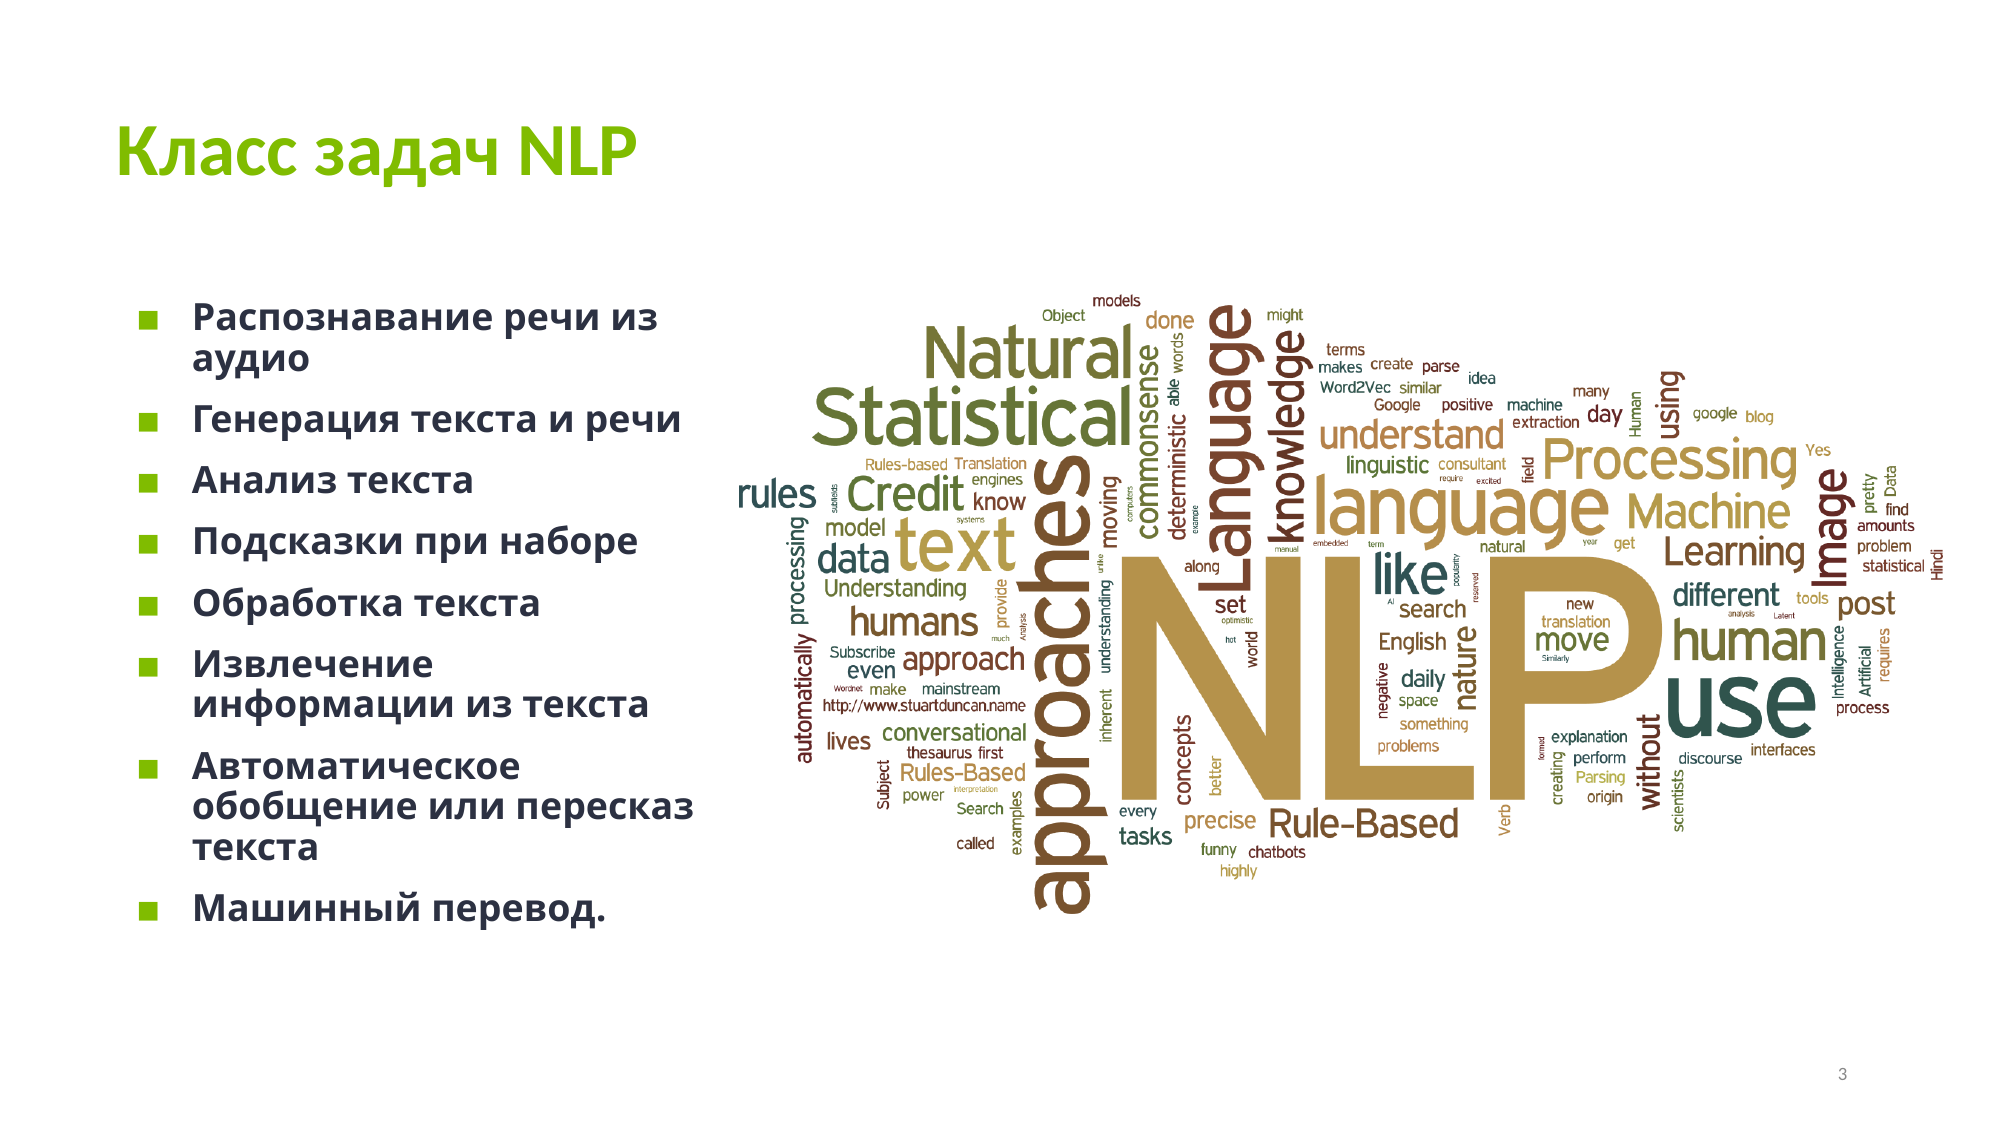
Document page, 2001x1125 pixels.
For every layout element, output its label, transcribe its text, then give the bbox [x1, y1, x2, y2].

picture [731, 283, 1947, 918]
slide_number 3 [1749, 1042, 1863, 1103]
list Распознавание речи из аудио Генерация текста и речи Анализ текста Подсказки при наборе Обработка текста Извлечение информации из текста Автоматическое обобщение или пересказ текста Машинный перевод. [101, 290, 721, 1043]
title Класс задач NLP [101, 103, 1406, 200]
